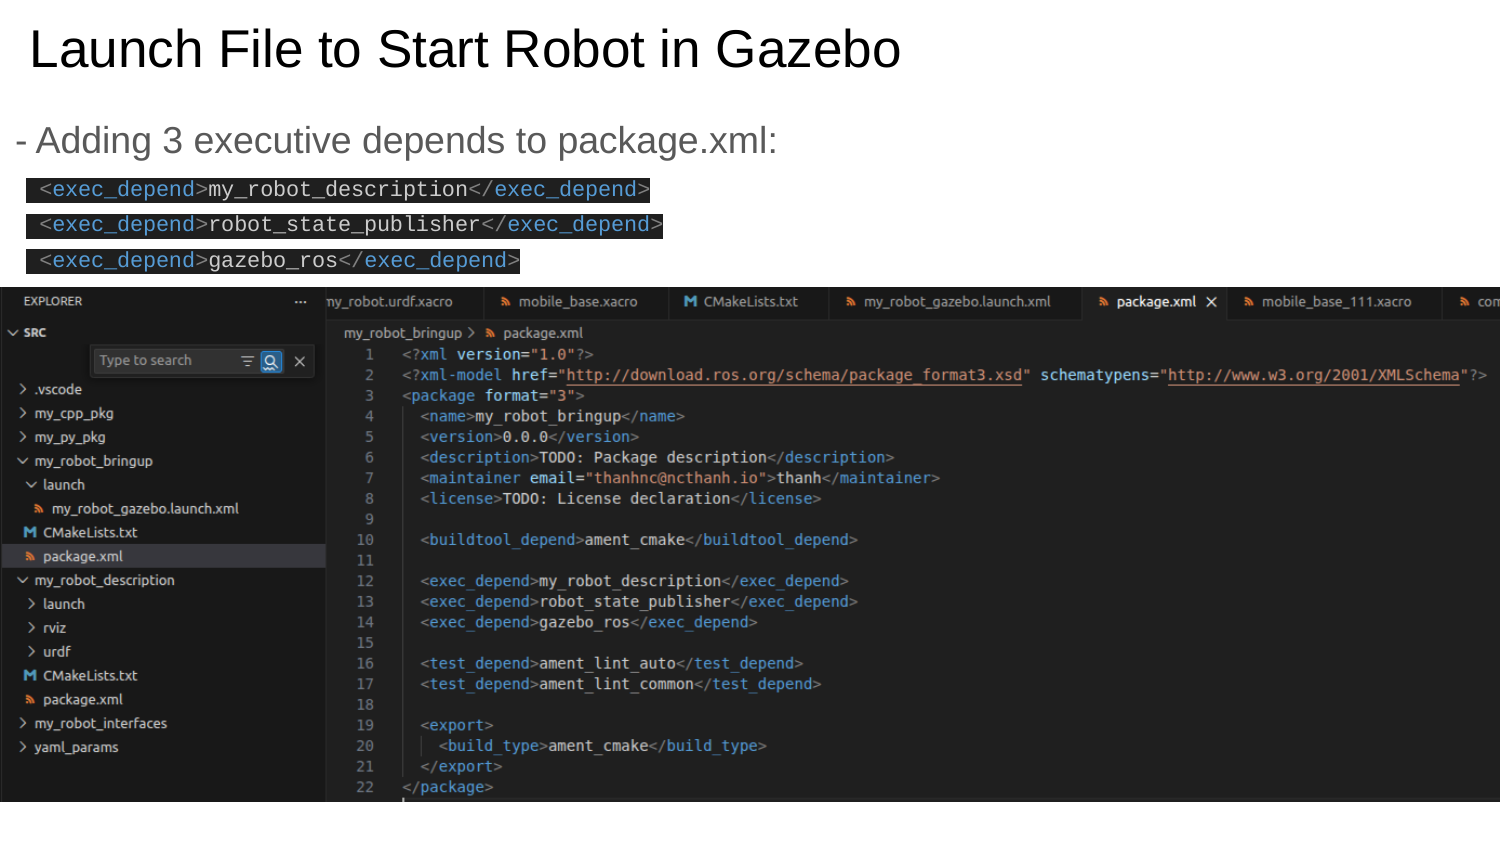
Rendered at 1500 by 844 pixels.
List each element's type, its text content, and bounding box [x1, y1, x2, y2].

list - Adding 3 executive depends to package.xml: [0, 93, 1500, 287]
picture [0, 287, 1500, 802]
text_box <exec_depend>my_robot_description</exec_depend> <exec_depend>robot_state_publisher</exec_depend> <exec_depend>gazebo_ros</exec_depend> [11, 150, 1451, 286]
title Launch File to Start Robot in Gazebo [0, 0, 1398, 93]
